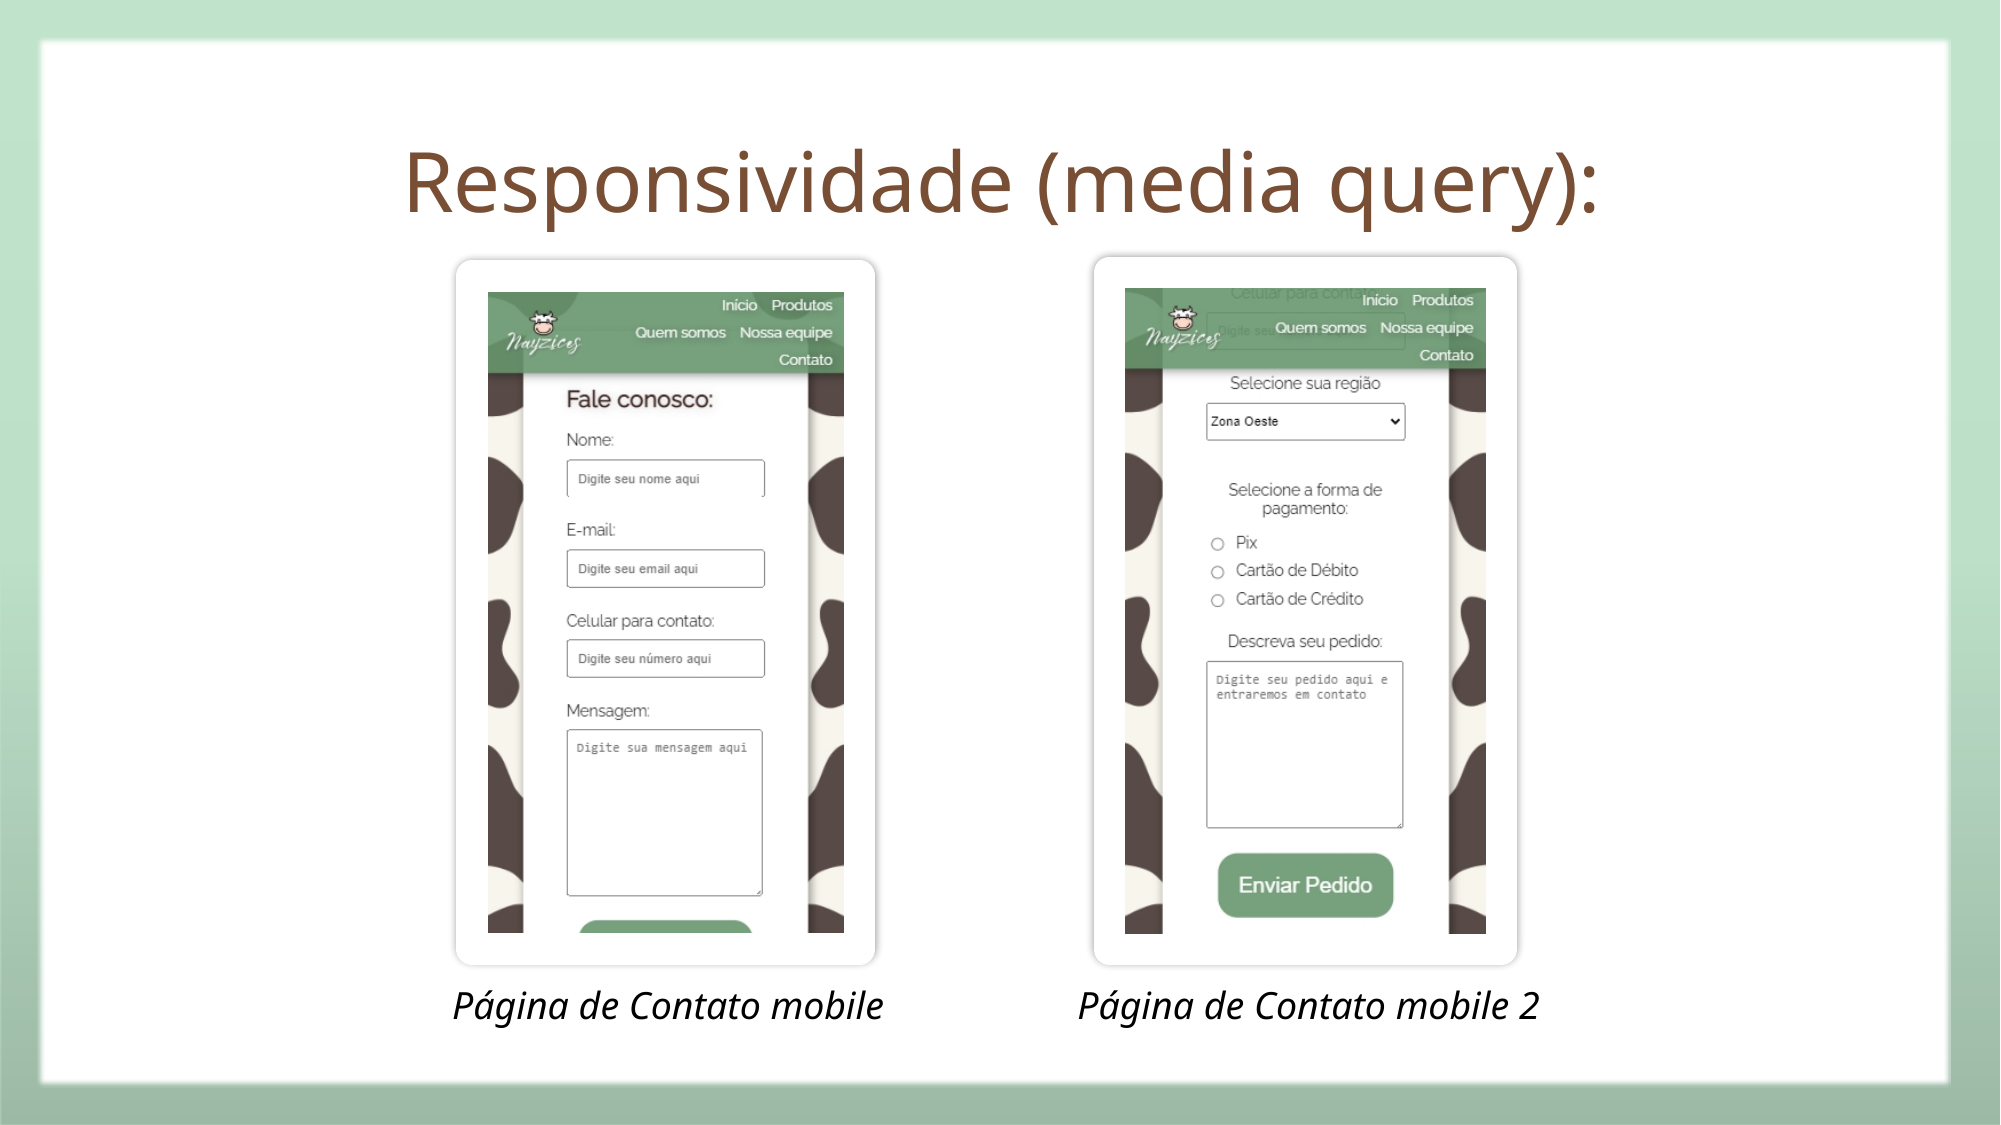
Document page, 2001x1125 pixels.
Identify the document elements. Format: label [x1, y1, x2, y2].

picture [1124, 287, 1486, 934]
text_box [0, 0, 2000, 1125]
picture [487, 291, 845, 934]
